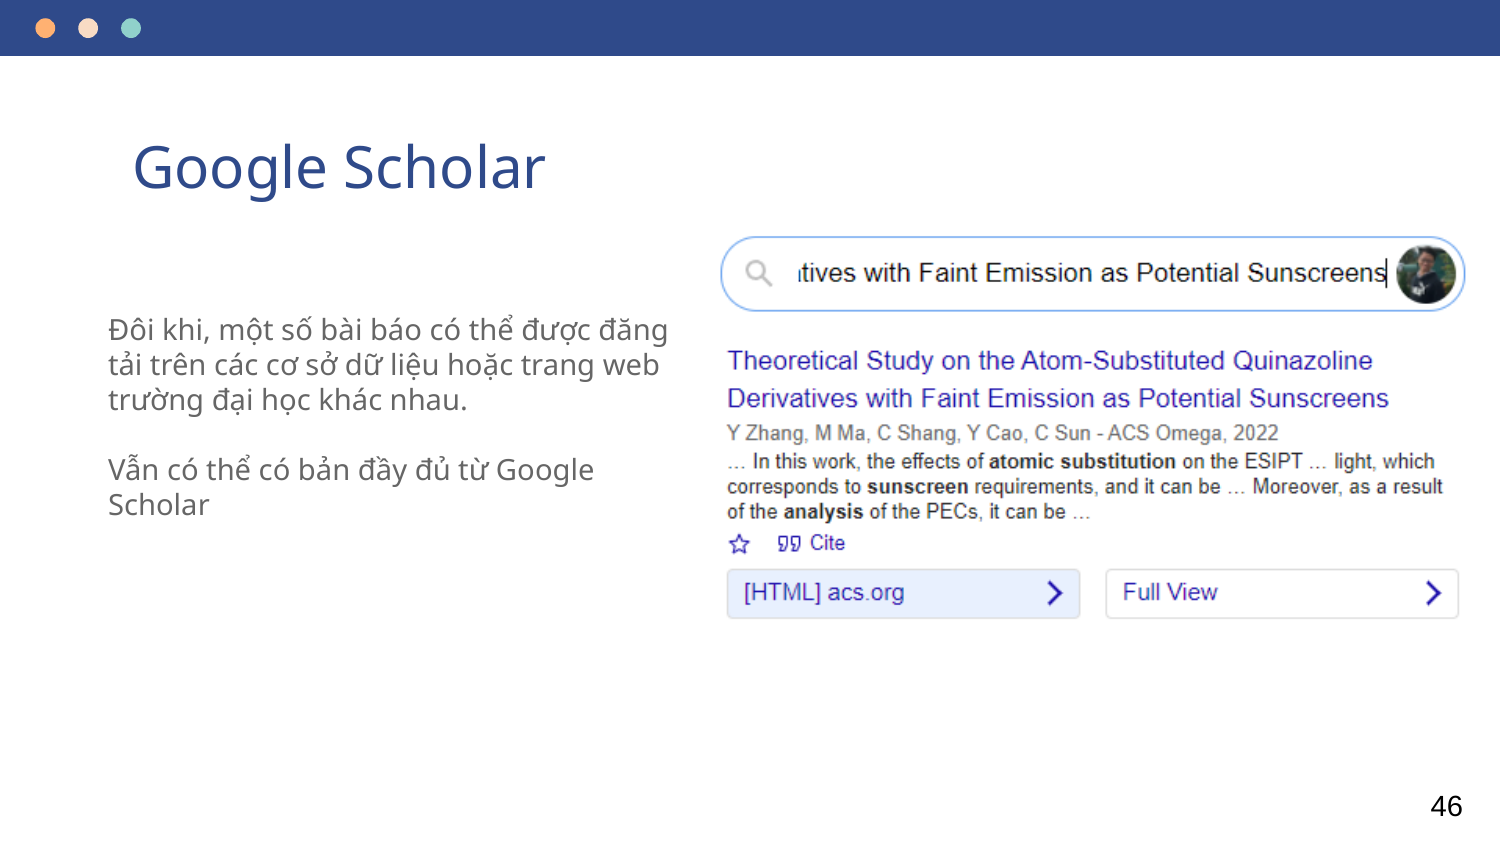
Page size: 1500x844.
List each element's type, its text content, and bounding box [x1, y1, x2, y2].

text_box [0, 0, 1500, 57]
picture [713, 224, 1475, 638]
text_box 46 [1415, 780, 1479, 830]
subtitle Đôi khi, một số bài báo có thể được đăng tải trên các cơ sở dữ liệu hoặc trang web trường đại học khác nhau. Vẫn có thể có bản đầy đủ từ Google Scholar [69, 296, 714, 740]
title Google Scholar [117, 102, 1011, 179]
